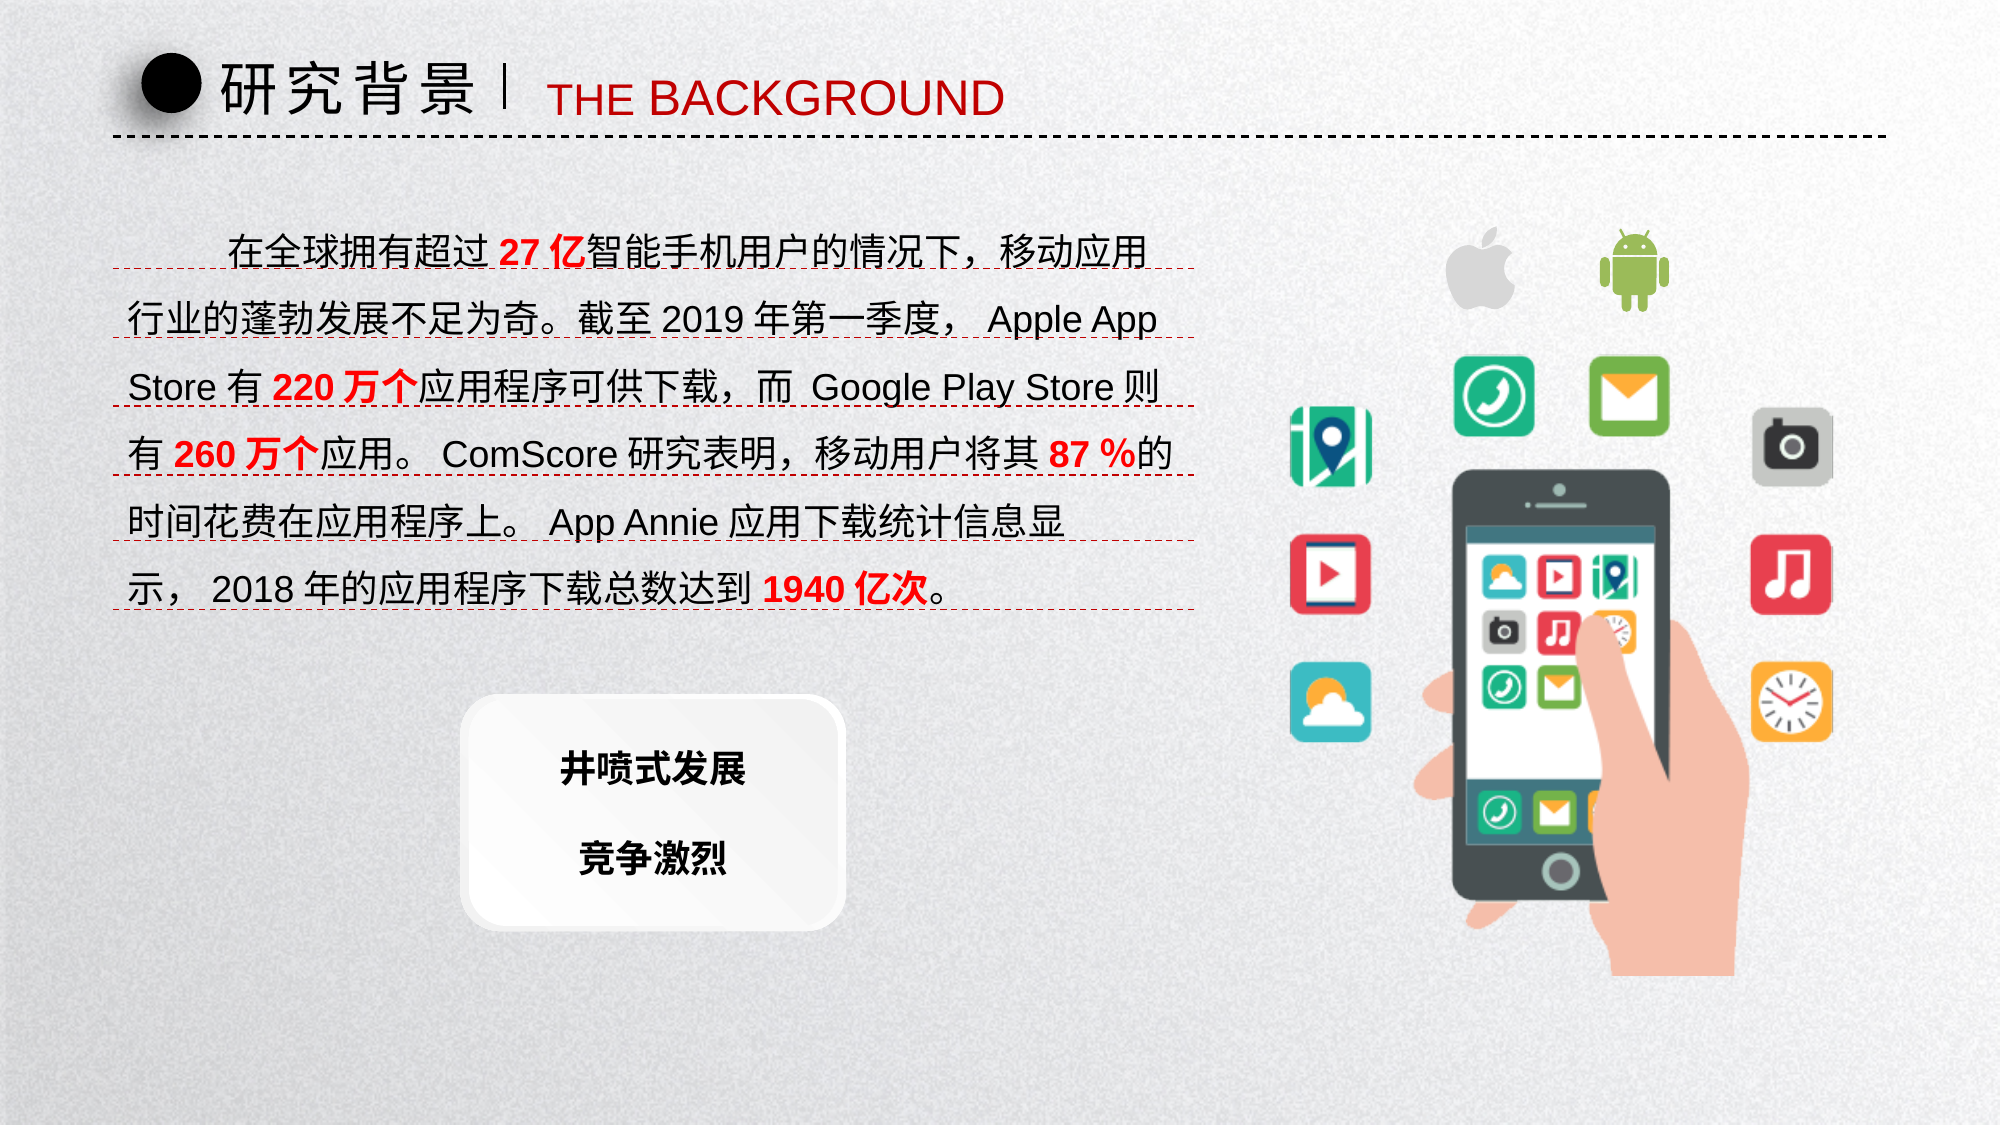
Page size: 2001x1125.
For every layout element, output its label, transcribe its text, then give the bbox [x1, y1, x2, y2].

text_box 研究背景 [204, 45, 493, 130]
text_box [139, 50, 204, 116]
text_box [112, 268, 1195, 610]
picture [0, 0, 2000, 1125]
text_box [460, 693, 847, 932]
text_box THE BACKGROUND [531, 58, 1021, 134]
text_box 在全球拥有超过27亿智能手机用户的情况下，移动应用行业的蓬勃发展不足为奇。截至2019年第一季度，Apple App Store有220万个应用程序可供下载，而 Google Play Store则有260万个应用。ComScore研究表明，移动用户将其87％的时间花费在应用程序上。App Annie应用下载统计信息显示，2018年的应用程序下载总数达到1940亿次。 [112, 198, 1194, 268]
text_box [1597, 226, 1672, 314]
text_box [1445, 226, 1515, 310]
